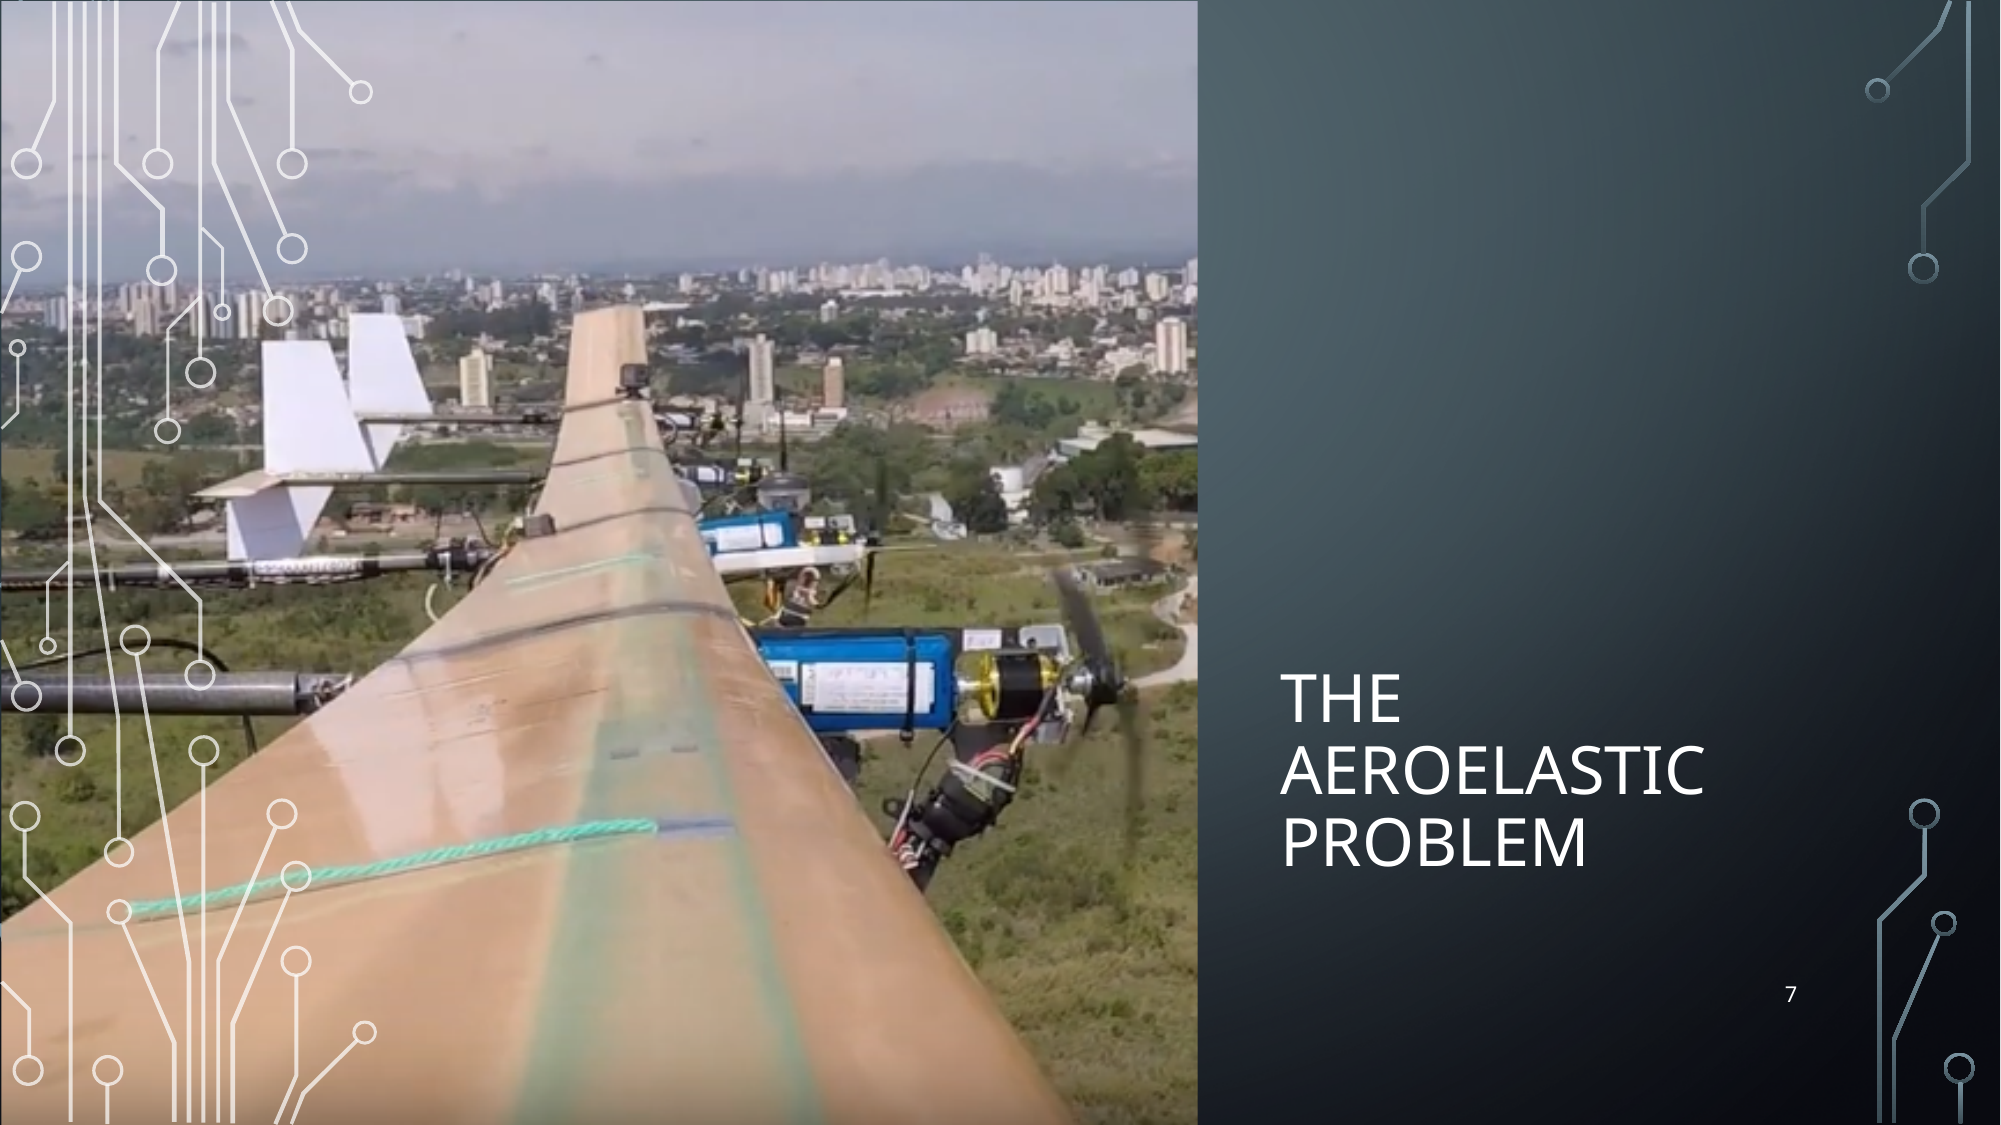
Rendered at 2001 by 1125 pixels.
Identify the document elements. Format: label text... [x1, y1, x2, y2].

slide_number 7 [1685, 965, 1813, 1025]
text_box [0, 0, 379, 1125]
picture [379, 1, 1198, 1125]
title The Aeroelastic problem [1265, 651, 1772, 895]
